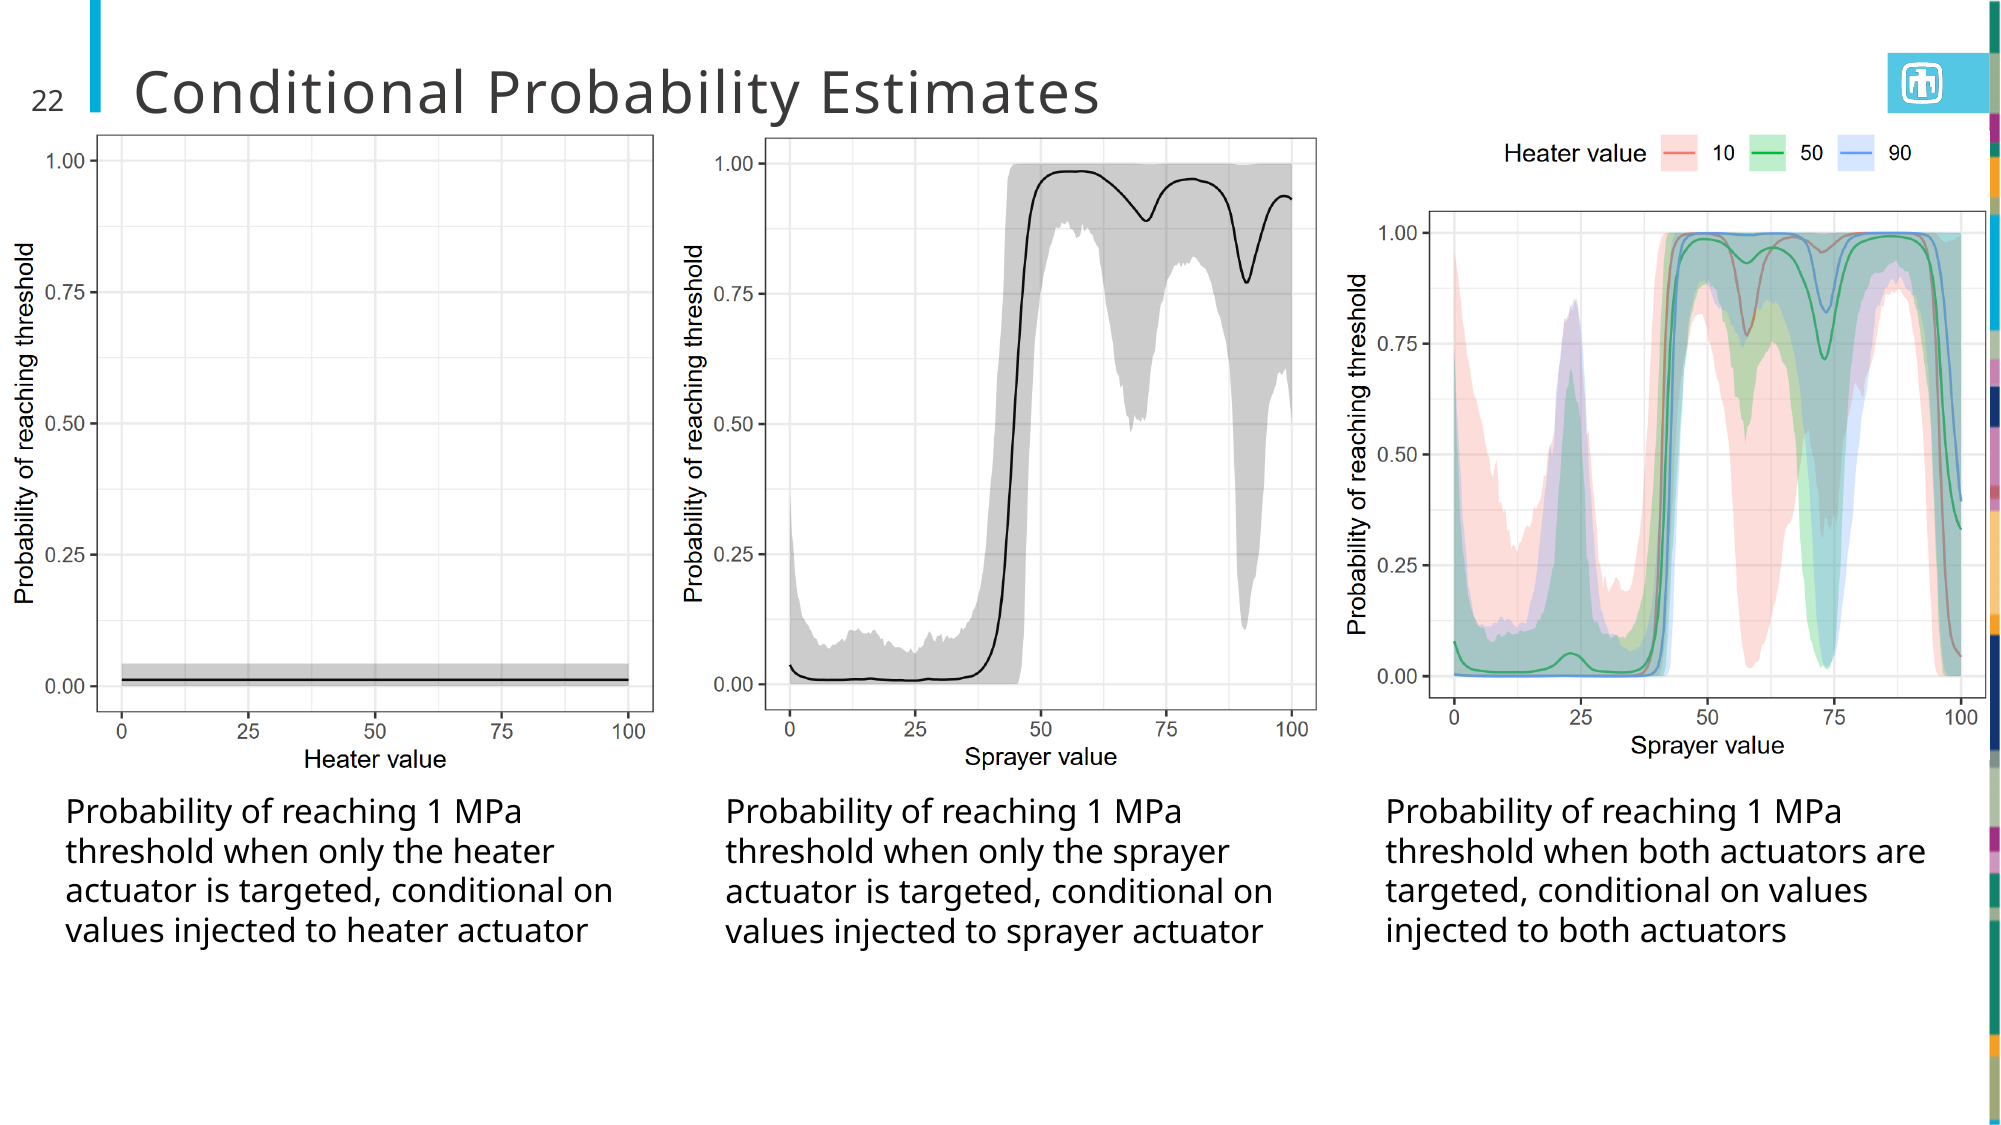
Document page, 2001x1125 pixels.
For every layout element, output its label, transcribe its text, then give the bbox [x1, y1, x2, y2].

picture [1343, 1, 1999, 1120]
picture [10, 131, 657, 774]
text_box Probability of reaching 1 MPa threshold when both actuators are targeted, conditional on values injected to both actuators [1370, 782, 1990, 957]
picture [1901, 62, 1944, 104]
picture [676, 131, 1323, 772]
text_box Probability of reaching 1 MPa threshold when only the sprayer actuator is targeted, conditional on values injected to sprayer actuator [710, 782, 1330, 957]
title Conditional Probability Estimates [118, 58, 1769, 153]
slide_number 22 [10, 71, 80, 130]
text_box Probability of reaching 1 MPa threshold when only the heater actuator is targeted, conditional on values injected to heater actuator [50, 782, 670, 957]
